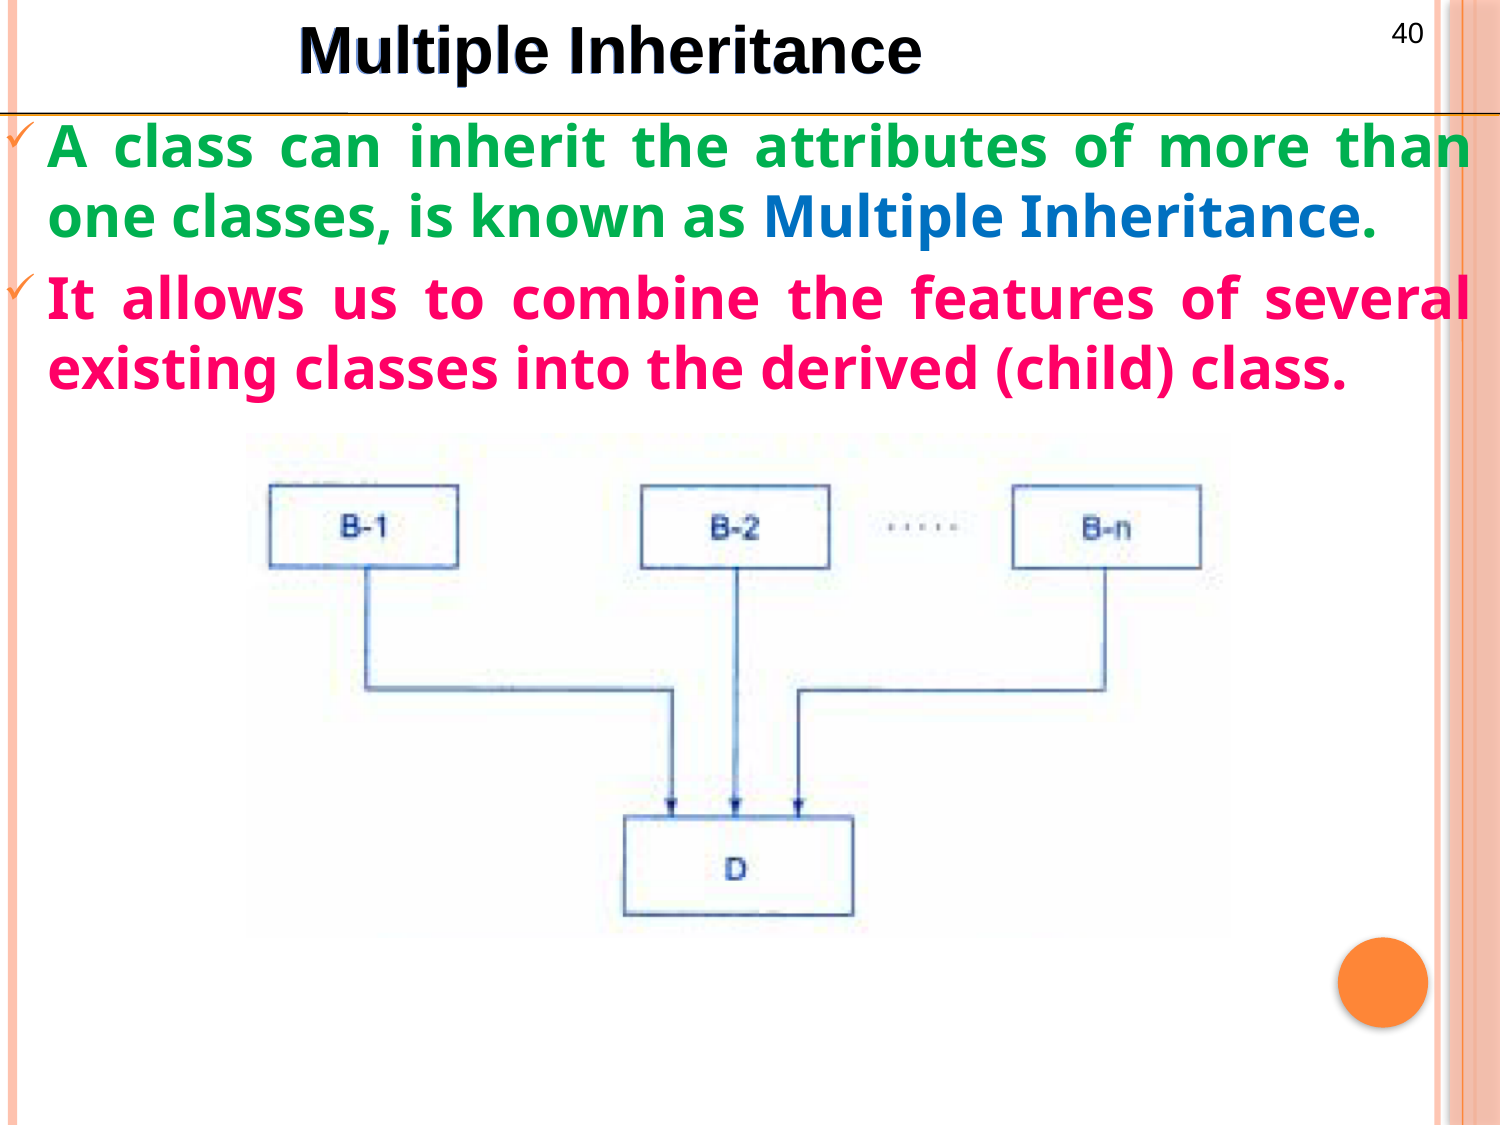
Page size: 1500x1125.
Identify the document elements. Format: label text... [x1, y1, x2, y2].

picture [245, 433, 1231, 938]
text_box A class can inherit the attributes of more than one classes, is known as Multiple Inheritance. It allows us to combine the features of several existing classes into the derived (child) class. [0, 93, 1489, 182]
text_box Multiple Inheritance [284, 0, 940, 93]
